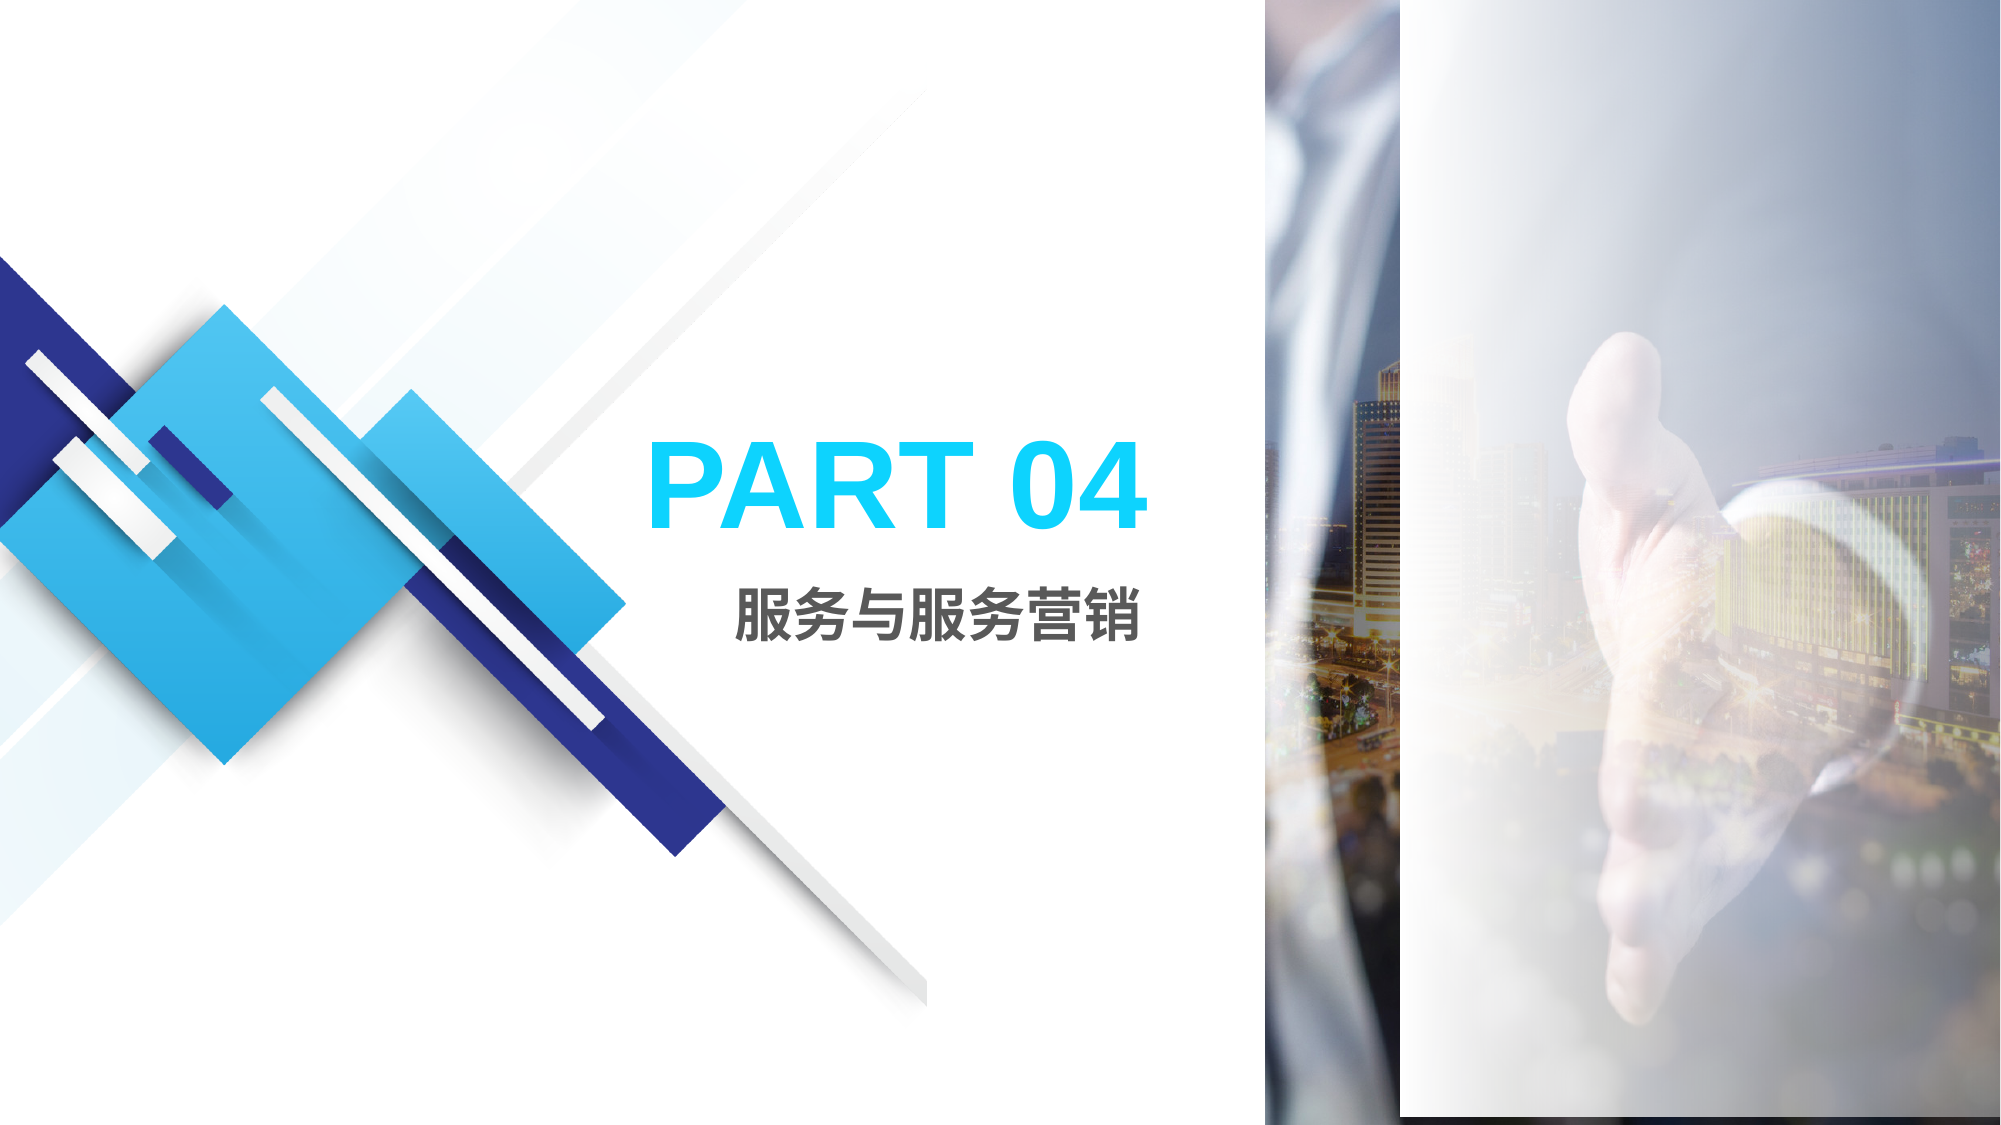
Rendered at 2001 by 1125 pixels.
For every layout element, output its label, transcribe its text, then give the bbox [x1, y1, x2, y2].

text_box 服务与服务营销 [931, 570, 1259, 656]
text_box PART 04 [931, 395, 1163, 561]
picture [1264, 0, 2001, 1125]
picture [0, 0, 927, 1125]
